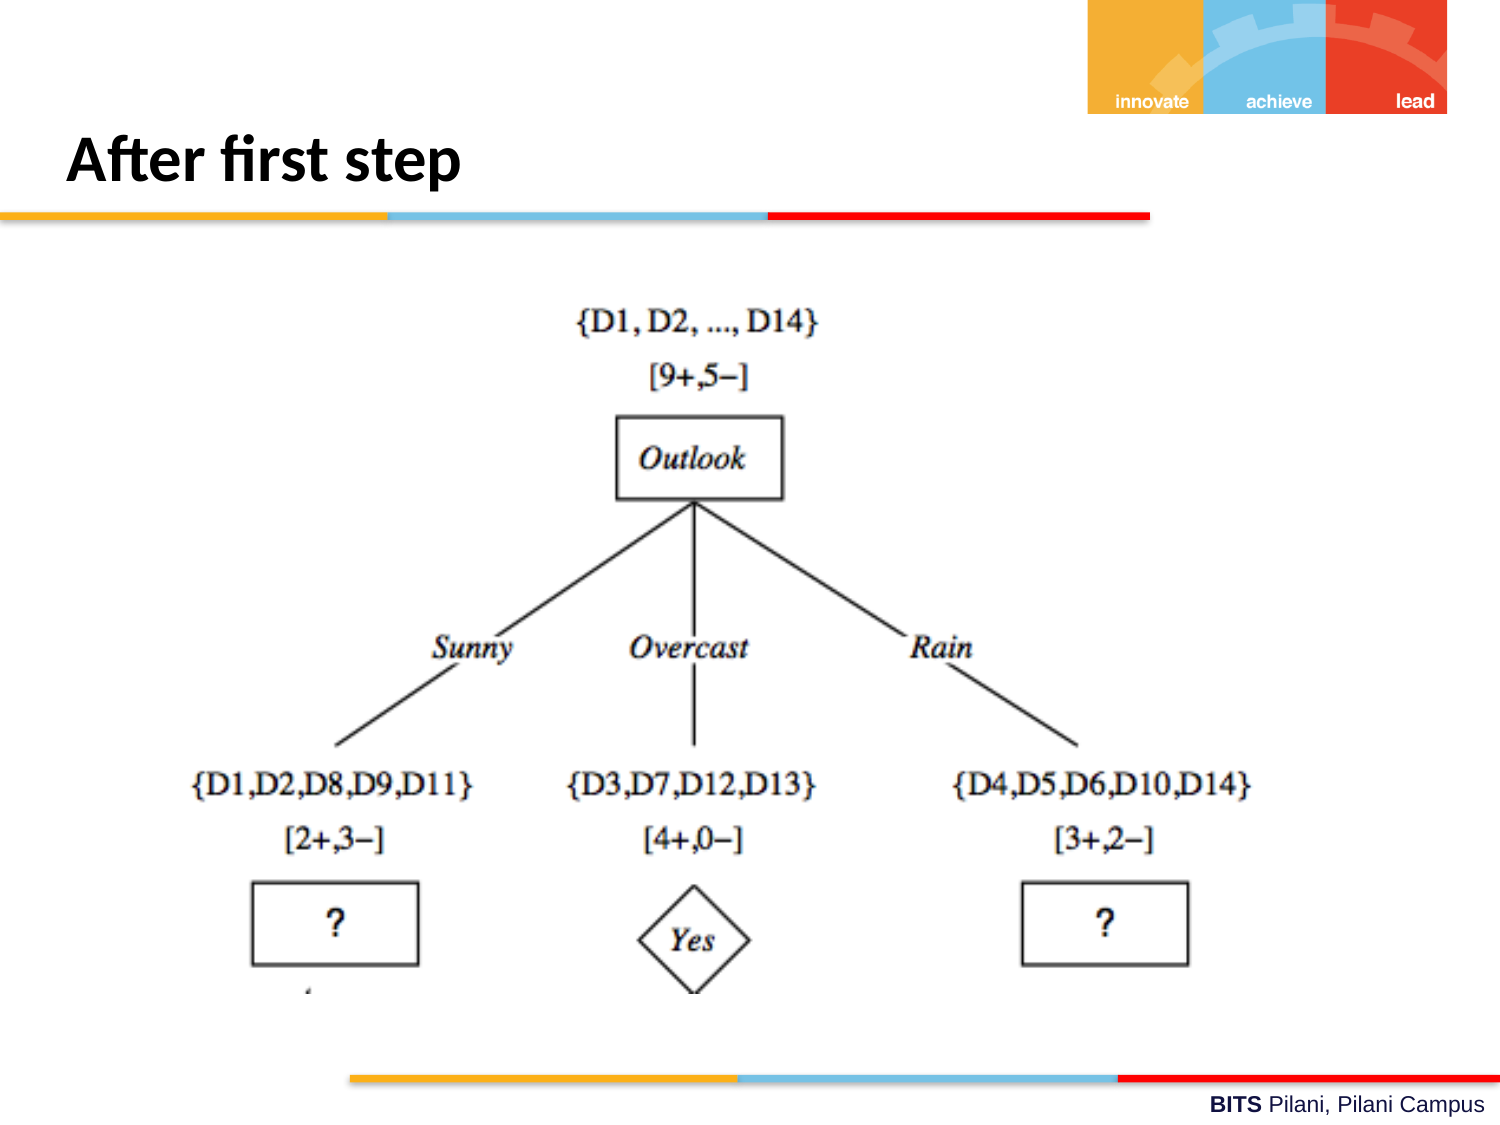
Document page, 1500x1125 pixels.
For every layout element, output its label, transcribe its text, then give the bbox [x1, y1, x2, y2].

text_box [53, 290, 1401, 994]
picture [1087, 0, 1448, 107]
title After first step [52, 107, 1469, 244]
